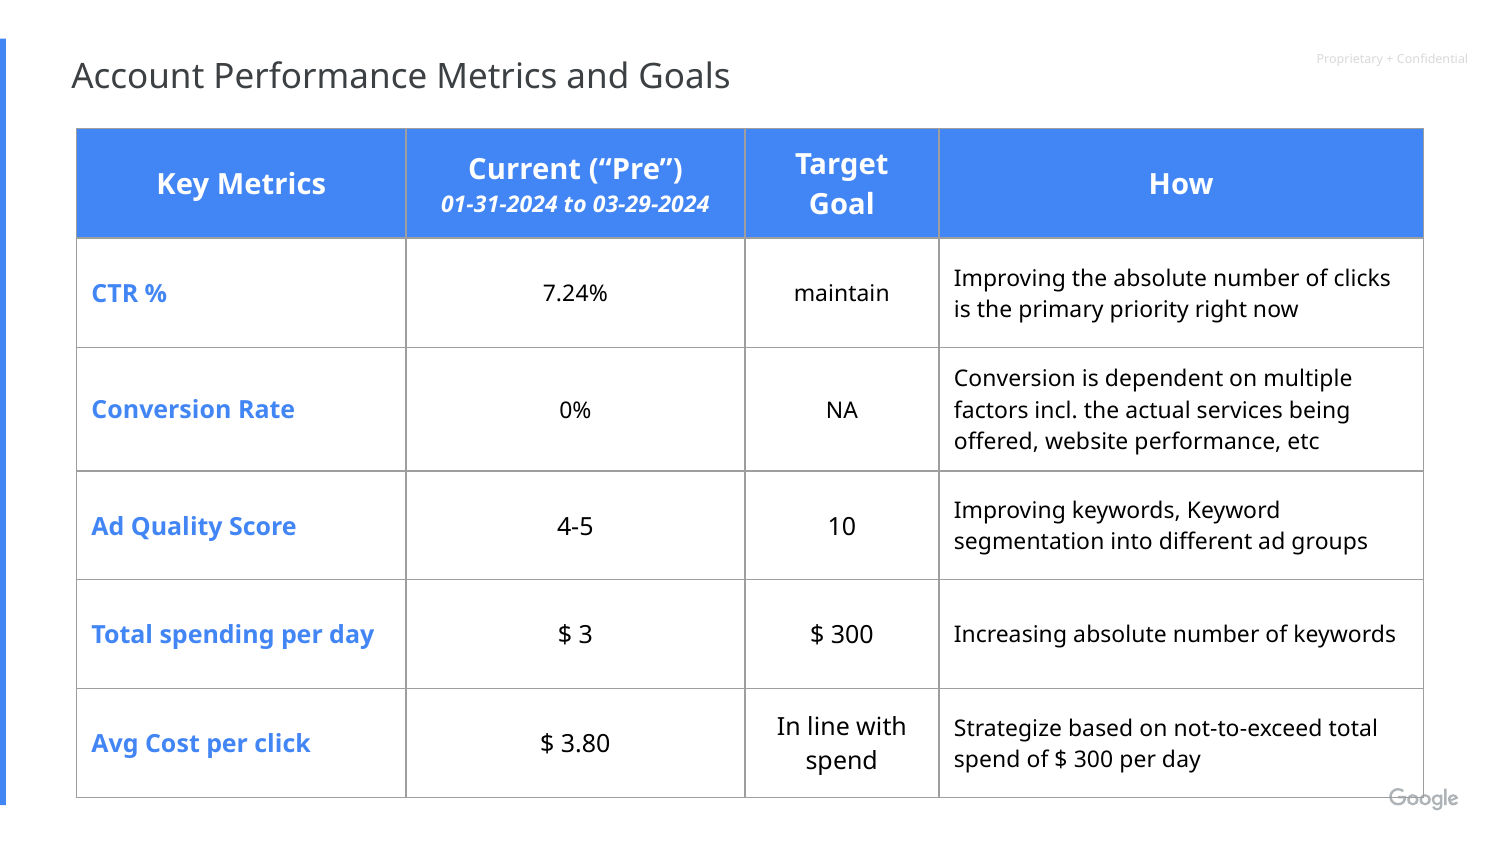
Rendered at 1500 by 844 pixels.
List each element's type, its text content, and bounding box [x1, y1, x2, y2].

table_cell maintain [746, 239, 938, 347]
table_cell $ 3.80 [407, 689, 744, 797]
table_header How [940, 129, 1423, 237]
table_cell Conversion Rate [77, 348, 405, 470]
table_cell Ad Quality Score [77, 472, 405, 579]
table_cell 4-5 [407, 472, 744, 579]
table_cell 7.24% [407, 239, 744, 347]
table_cell Avg Cost per click [77, 689, 405, 797]
table_cell Improving keywords, Keyword segmentation into different ad groups [940, 472, 1423, 579]
table_cell $ 300 [746, 580, 938, 688]
table_cell Conversion is dependent on multiple factors incl. the actual services being offered, website performance, etco y [940, 348, 1423, 470]
table_cell Total spending per day [77, 580, 405, 688]
table_cell In line with spend [746, 689, 938, 797]
table_cell 0% [407, 348, 744, 470]
table_cell Improving the absolute number of clicks is the primary priority right now [940, 239, 1423, 347]
table_cell NA [746, 348, 938, 470]
table_cell Increasing absolute number of keywords [940, 580, 1423, 688]
table_cell CTR % [77, 239, 405, 347]
table_cell Strategize based on not-to-exceed total spend of $ 300 per day [940, 689, 1423, 797]
table_header Current (“Pre”) 01-31-2024 to 03-29-2024 [407, 129, 744, 237]
table_header Key Metrics [77, 129, 405, 237]
table_cell 10 [746, 472, 938, 579]
title Account Performance Metrics and Goals [56, 43, 1336, 112]
table_cell $ 3 [407, 580, 744, 688]
table_header Target Goal [746, 129, 938, 237]
